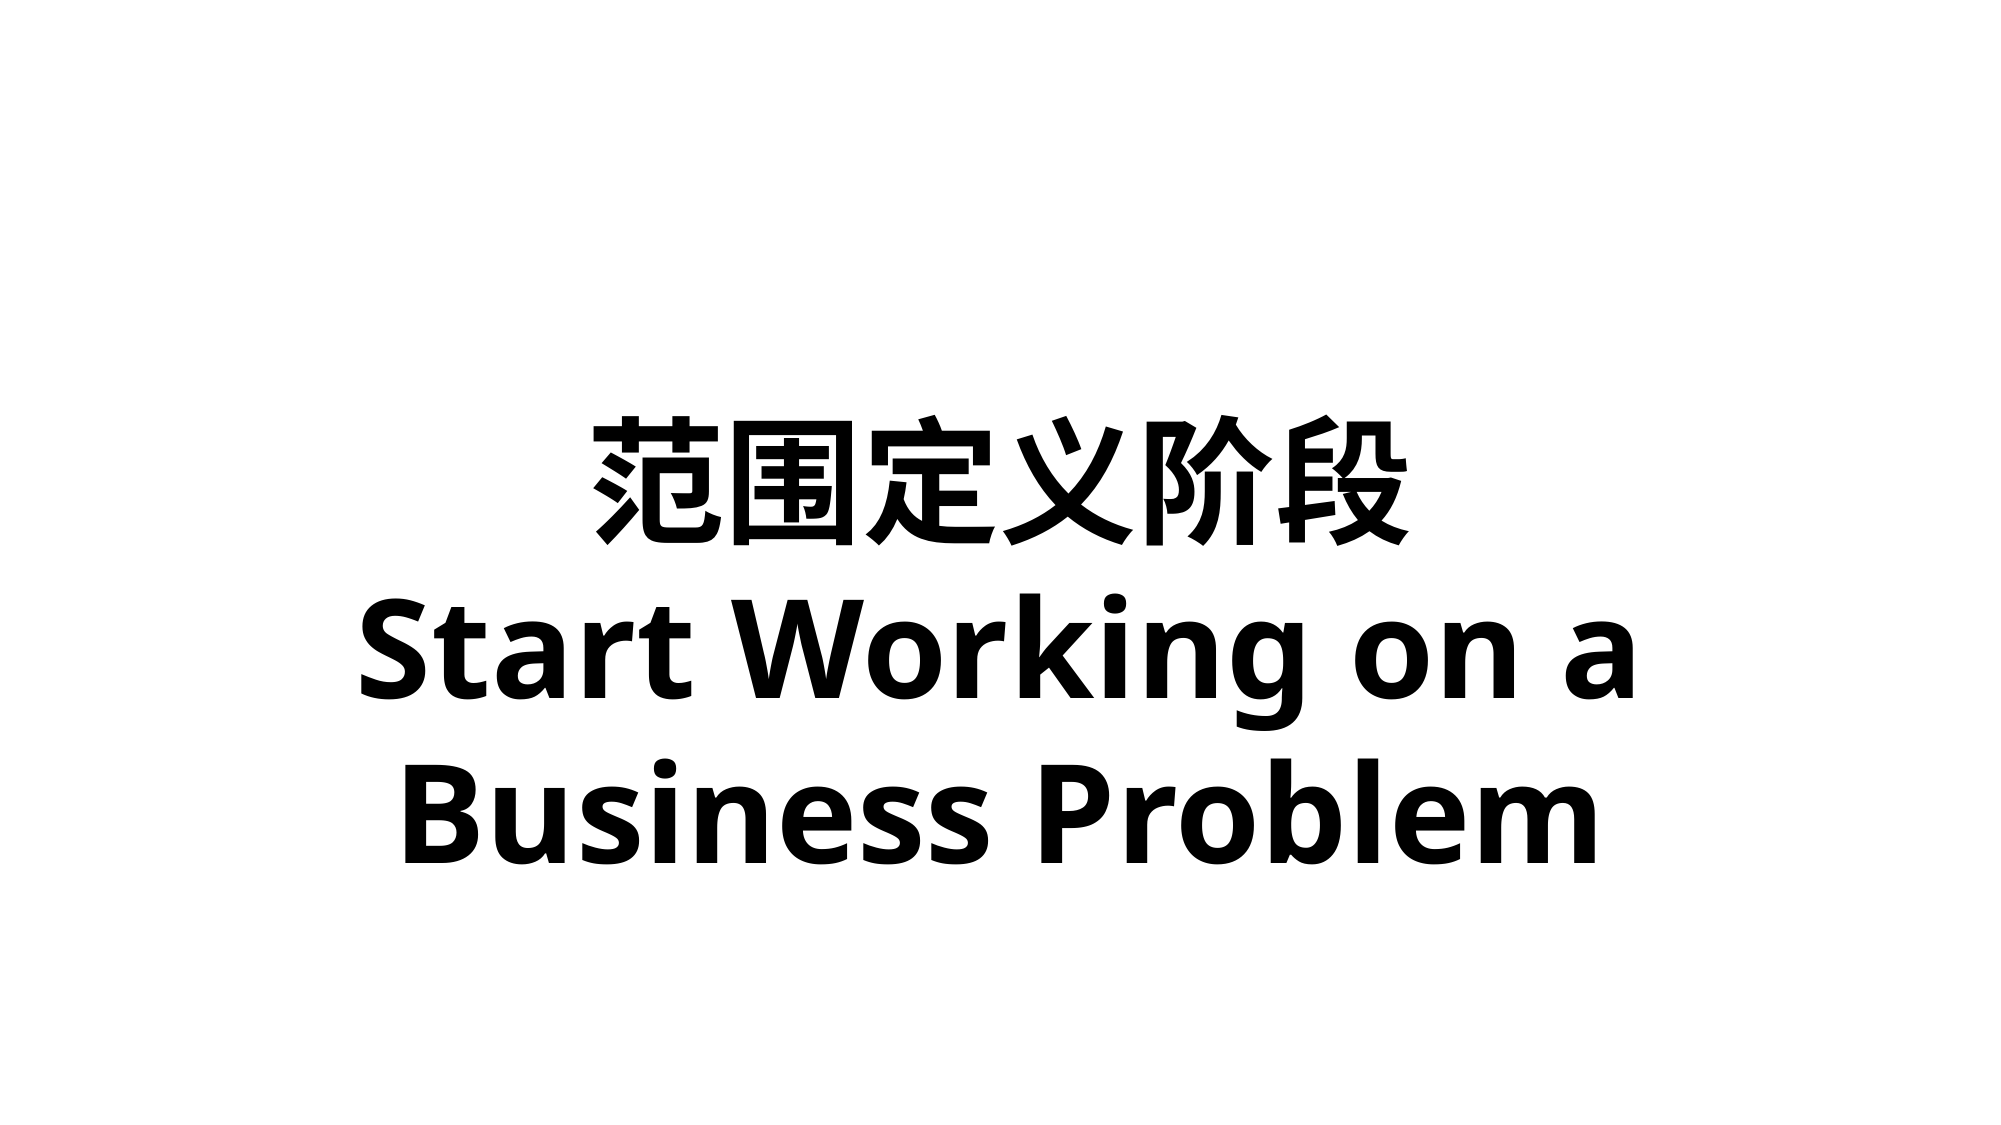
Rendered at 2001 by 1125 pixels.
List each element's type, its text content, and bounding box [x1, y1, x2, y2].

text_box 范围定义阶段 Start Working on a Business Problem [97, 388, 1903, 898]
